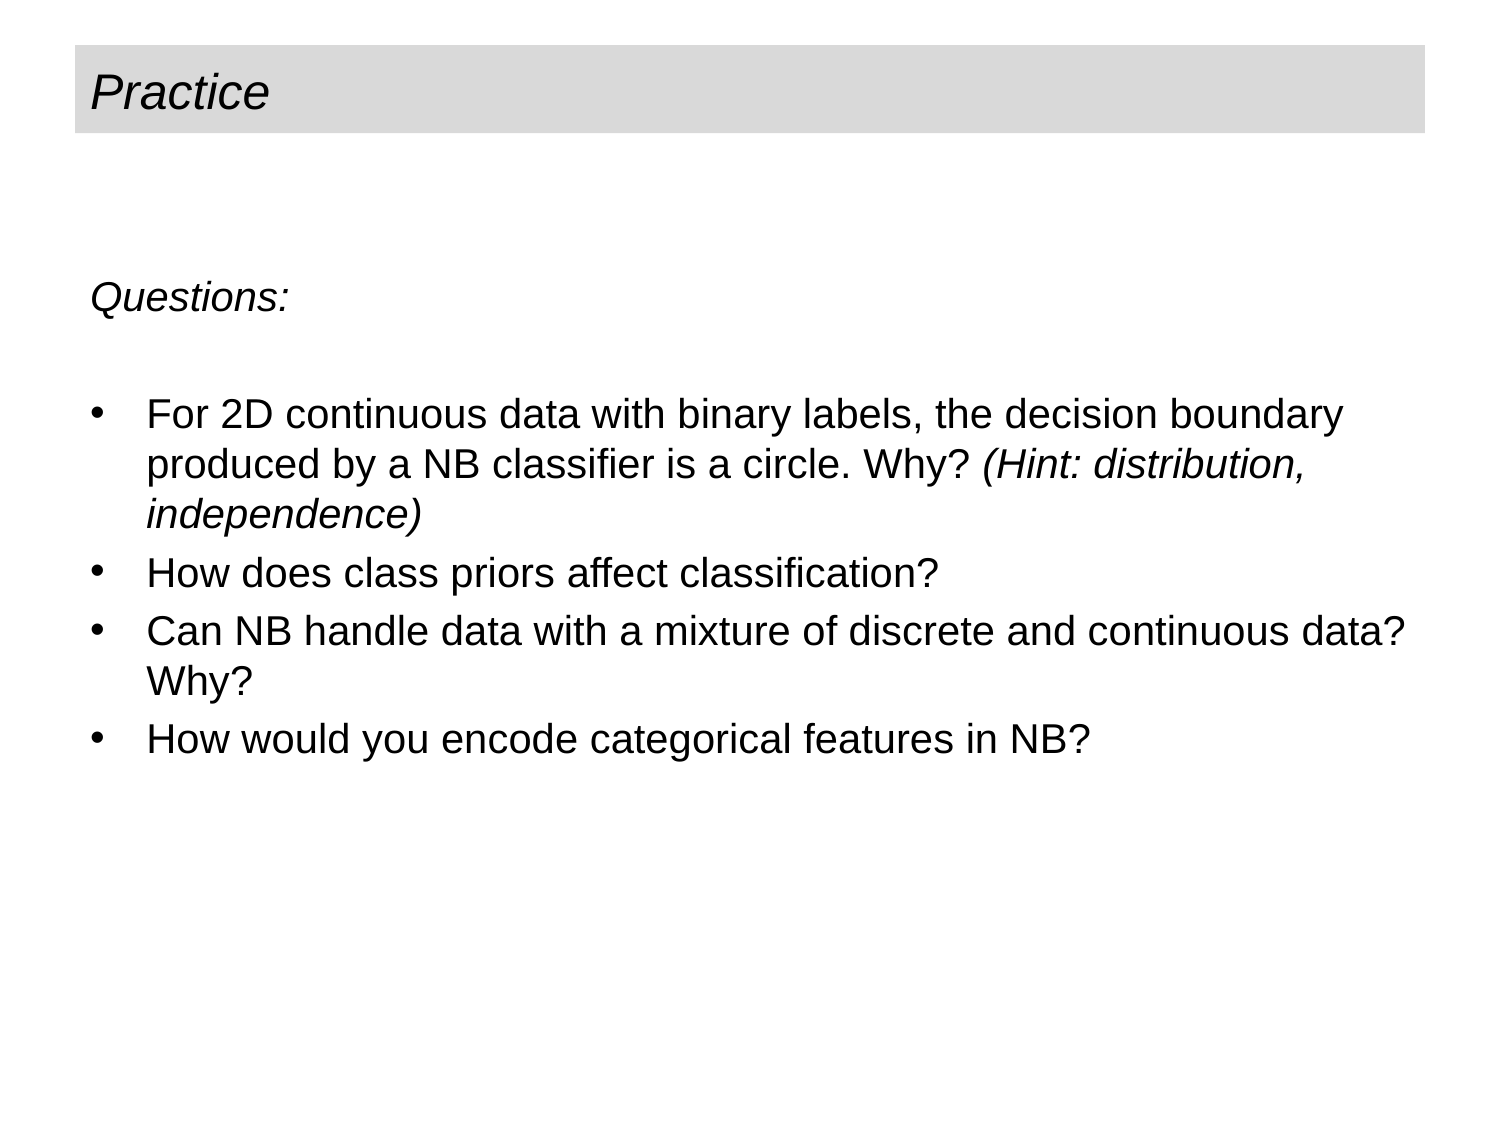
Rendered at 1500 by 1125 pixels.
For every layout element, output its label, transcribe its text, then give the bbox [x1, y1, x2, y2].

title Practice [75, 45, 1425, 134]
list Questions: For 2D continuous data with binary labels, the decision boundary produced by a NB classifier is a circle. Why? (Hint: distribution, independence) How does class priors affect classification? Can NB handle data with a mixture of discrete and continuous data? Why? How would you encode categorical features in NB? [75, 262, 1425, 837]
